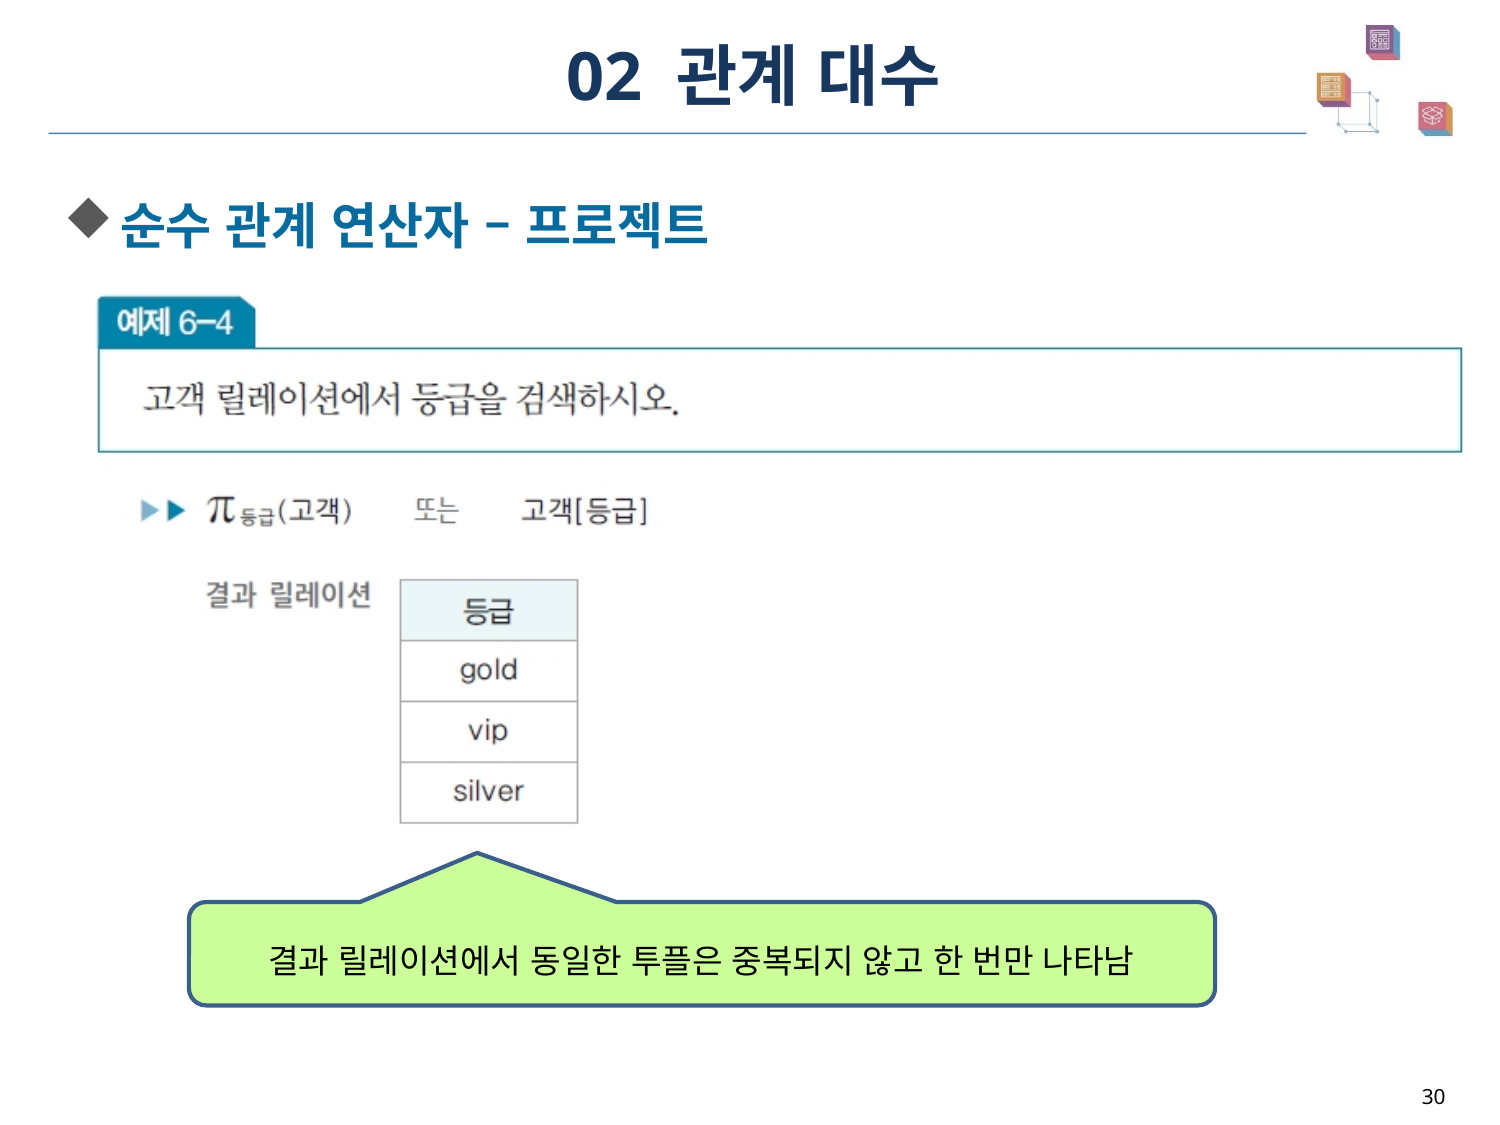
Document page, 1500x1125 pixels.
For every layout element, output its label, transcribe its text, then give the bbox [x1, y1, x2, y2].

picture [1316, 123, 1453, 138]
title 02 관계 대수 [48, 25, 1459, 123]
list 순수 관계 연산자 – 프로젝트 [48, 187, 1452, 1097]
picture [94, 291, 1470, 829]
text_box 결과 릴레이션에서 동일한 투플은 중복되지 않고 한 번만 나타남 [186, 850, 1218, 1008]
